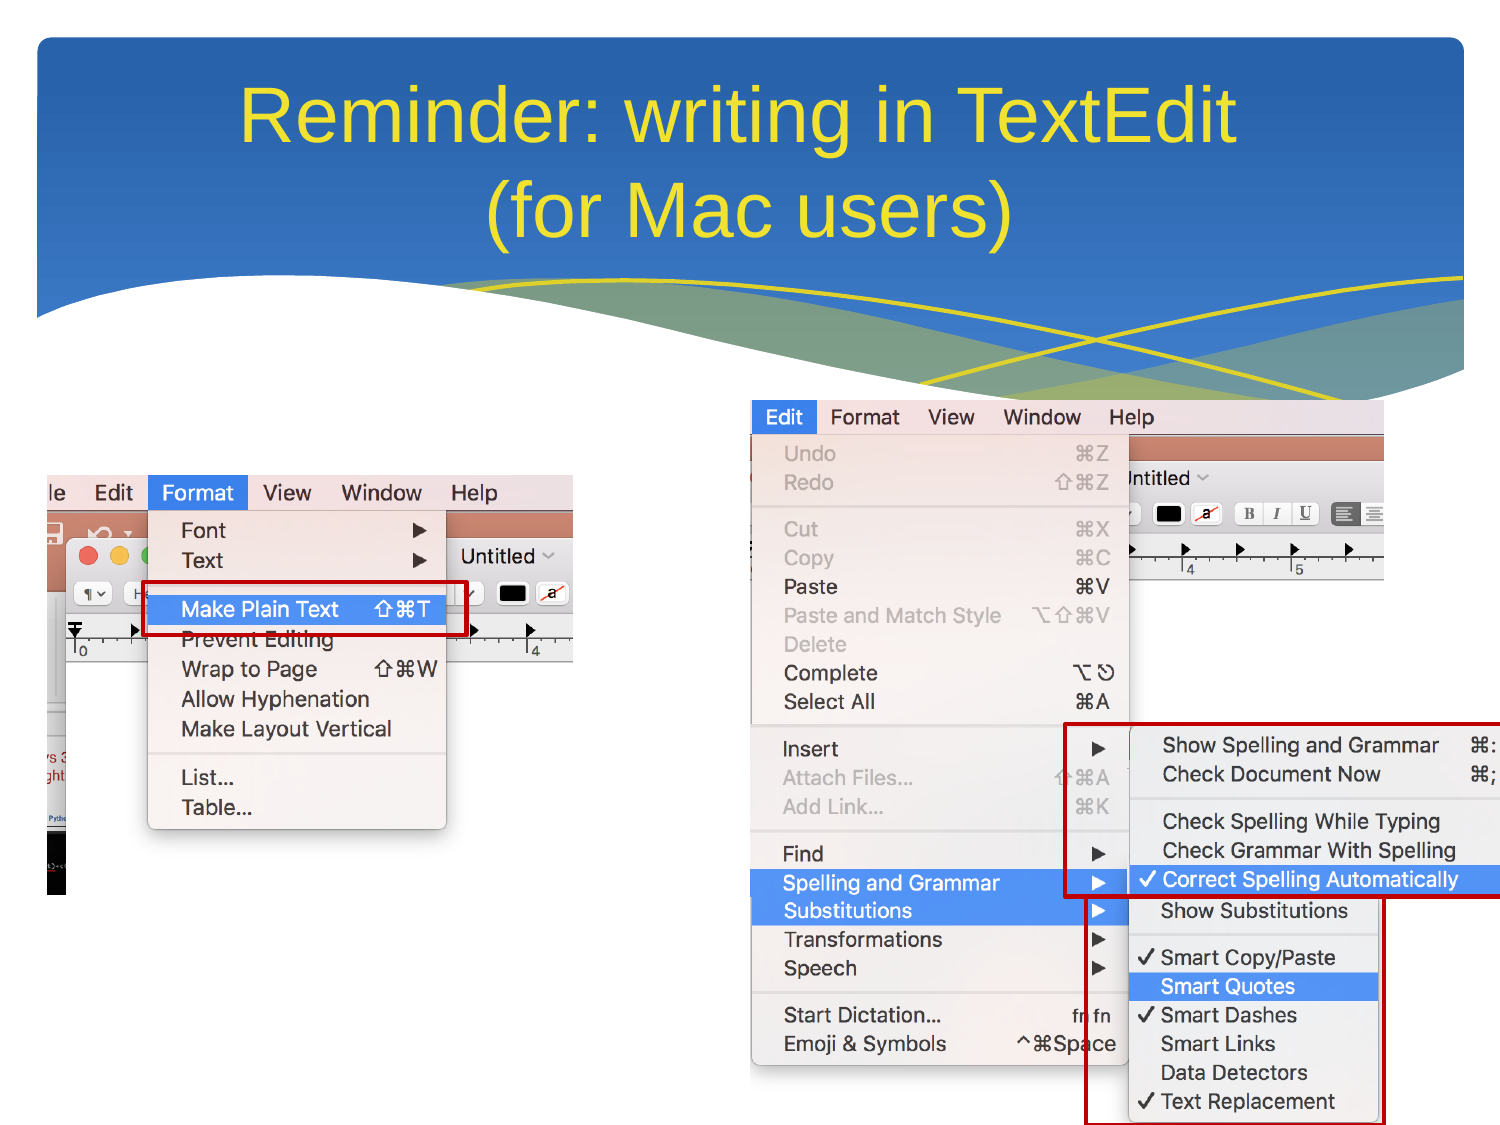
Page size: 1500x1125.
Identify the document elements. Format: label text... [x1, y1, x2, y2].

picture [46, 475, 574, 895]
title Reminder: writing in TextEdit (for Mac users) [75, 55, 1425, 261]
picture [749, 400, 1500, 1125]
